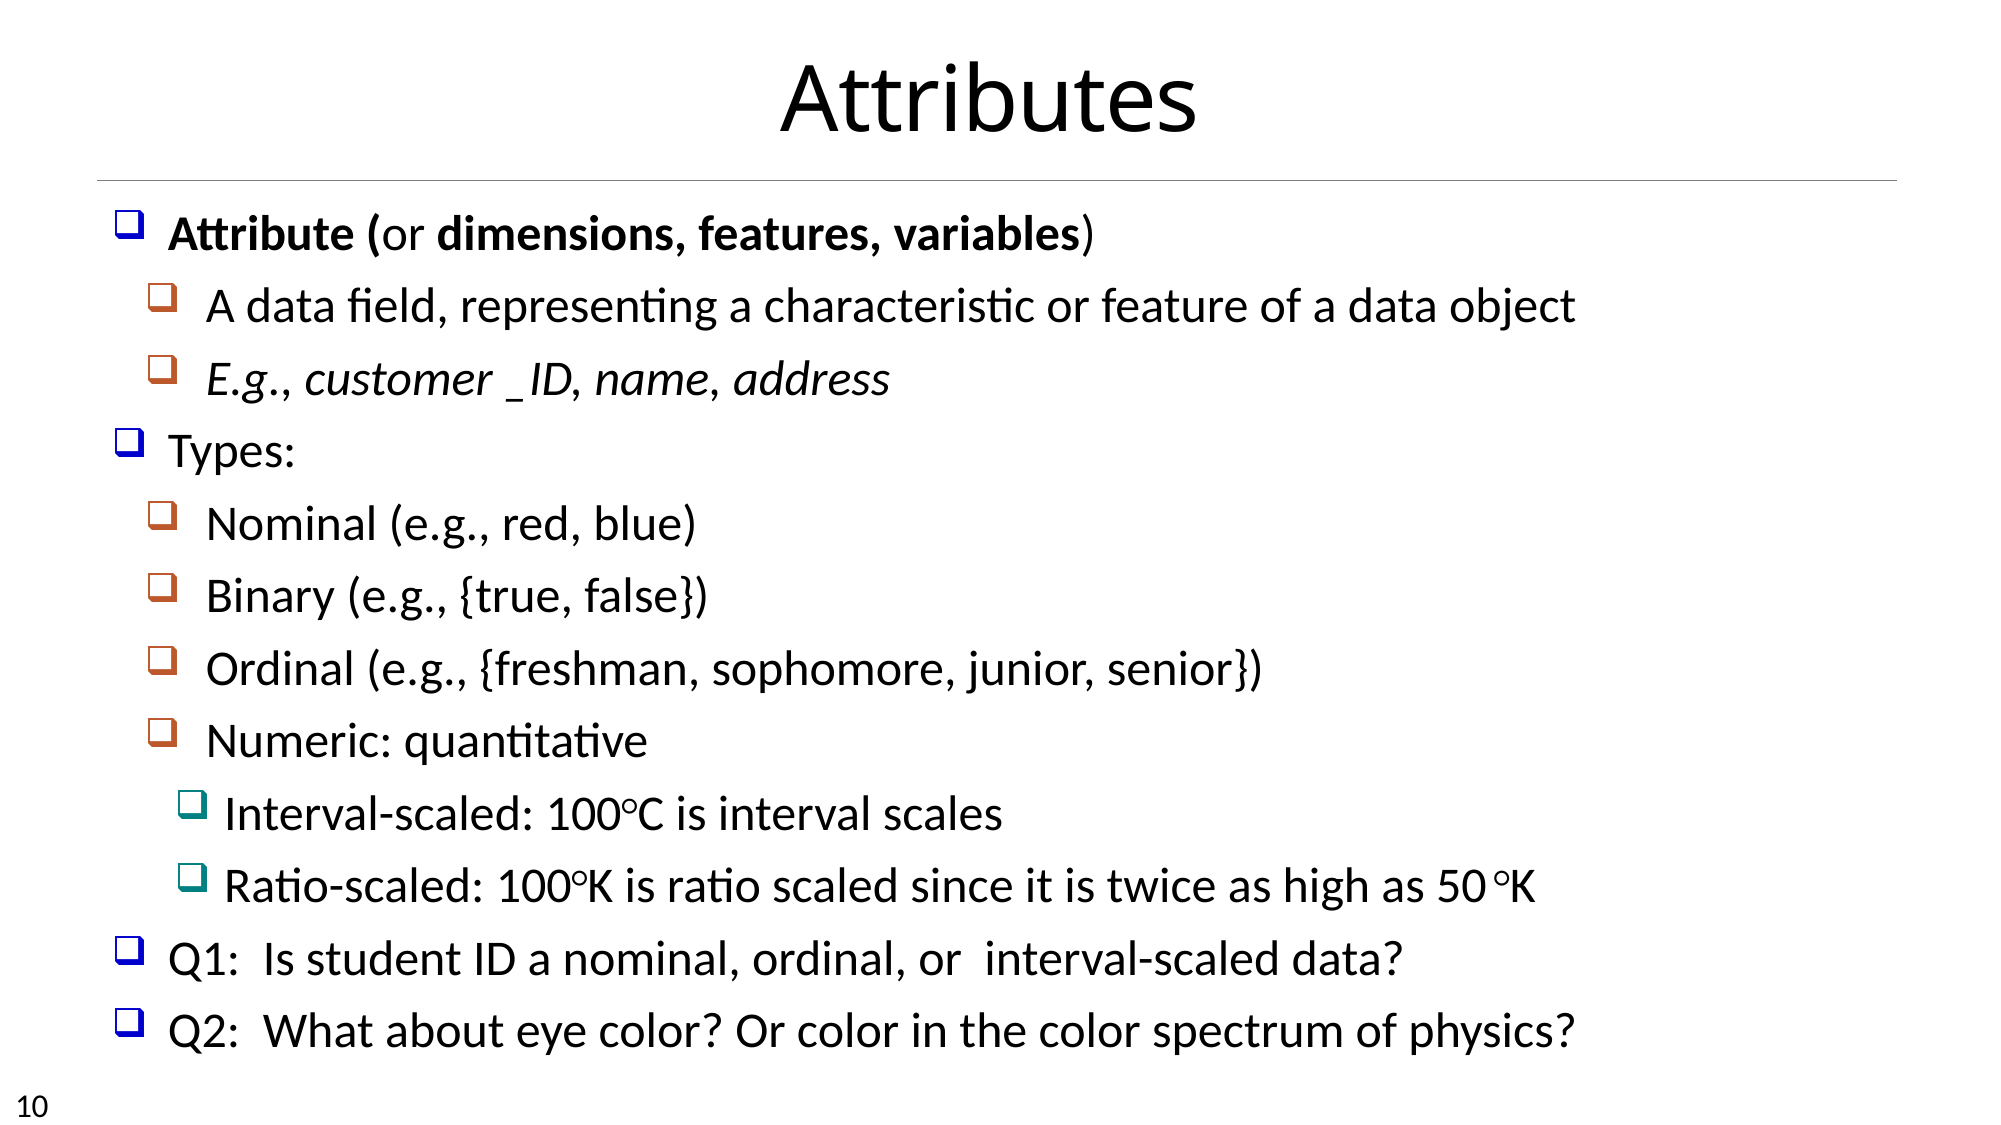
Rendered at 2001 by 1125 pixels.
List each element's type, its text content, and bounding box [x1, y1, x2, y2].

list Attribute (or dimensions, features, variables) A data field, representing a characteristic or feature of a data object E.g., customer _ID, name, address Types: Nominal (e.g., red, blue) Binary (e.g., {true, false}) Ordinal (e.g., {freshman, sophomore, junior, senior}) Numeric: quantitative Interval-scaled: 100○C is interval scales Ratio-scaled: 100○K is ratio scaled since it is twice as high as 50 ○K Q1: Is student ID a nominal, ordinal, or interval-scaled data? Q2: What about eye color? Or color in the color spectrum of physics? [96, 192, 1897, 1082]
title Attributes [57, 36, 1923, 158]
